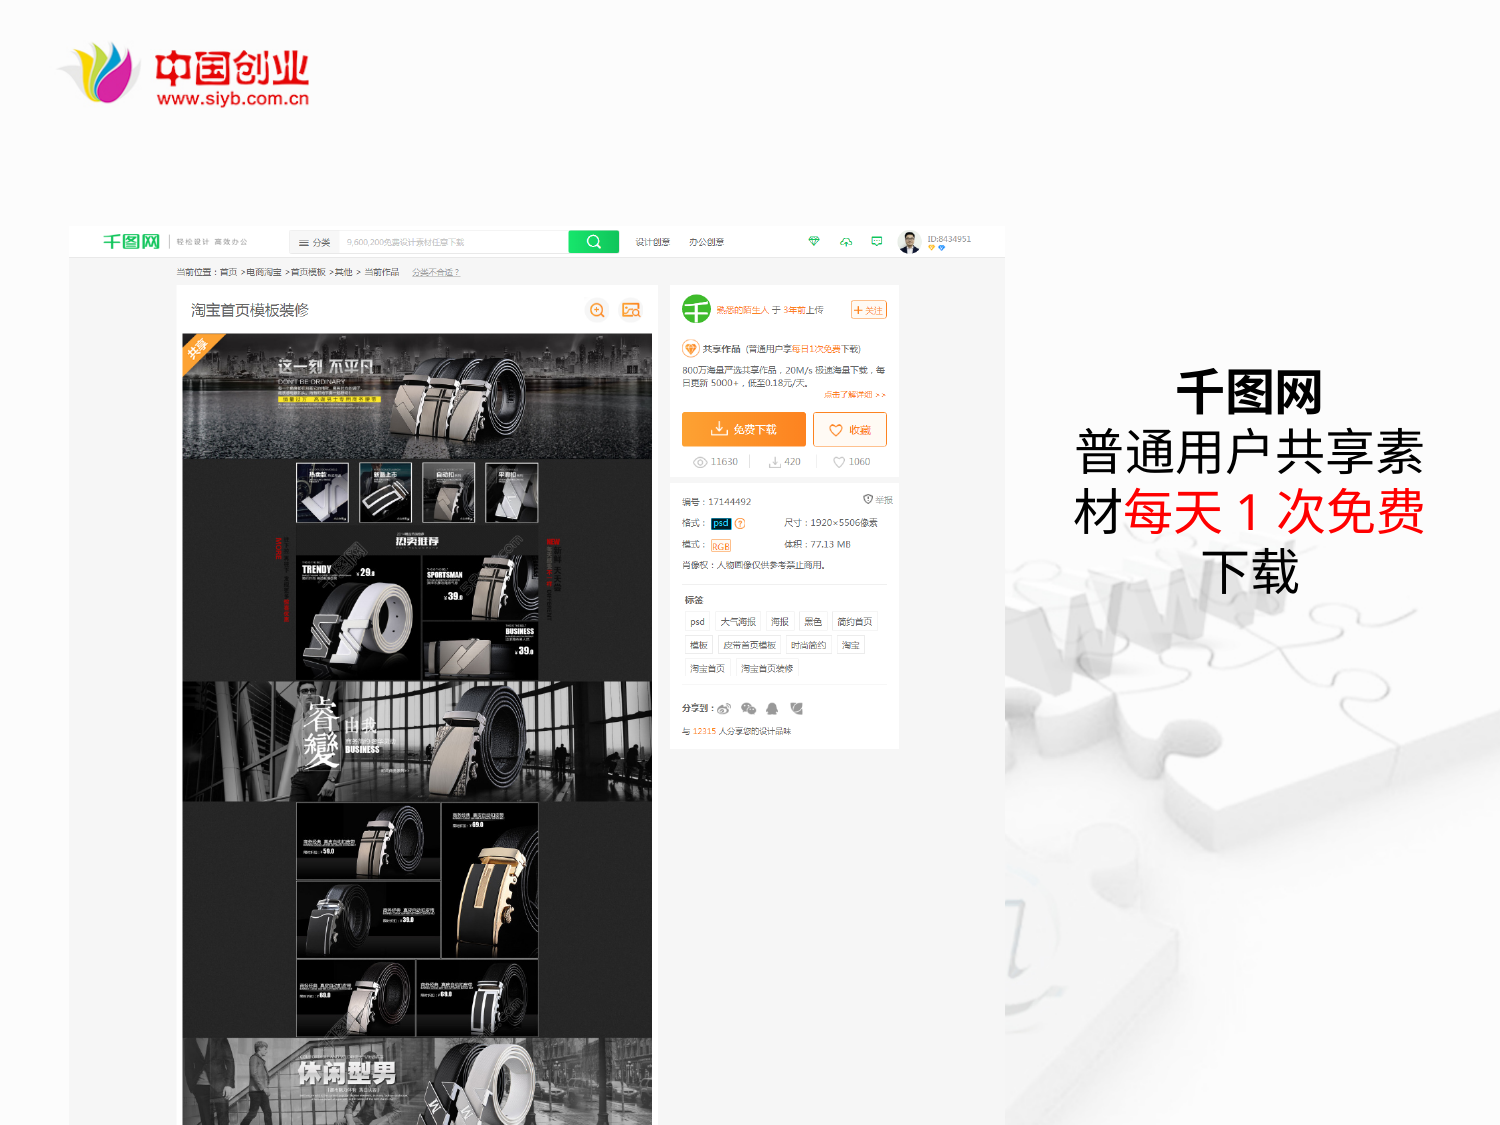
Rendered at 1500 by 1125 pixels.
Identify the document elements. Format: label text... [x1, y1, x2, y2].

picture [0, 0, 1500, 1125]
text_box 千图网 普通用户共享素材每天1次免费下载 [1045, 353, 1455, 608]
